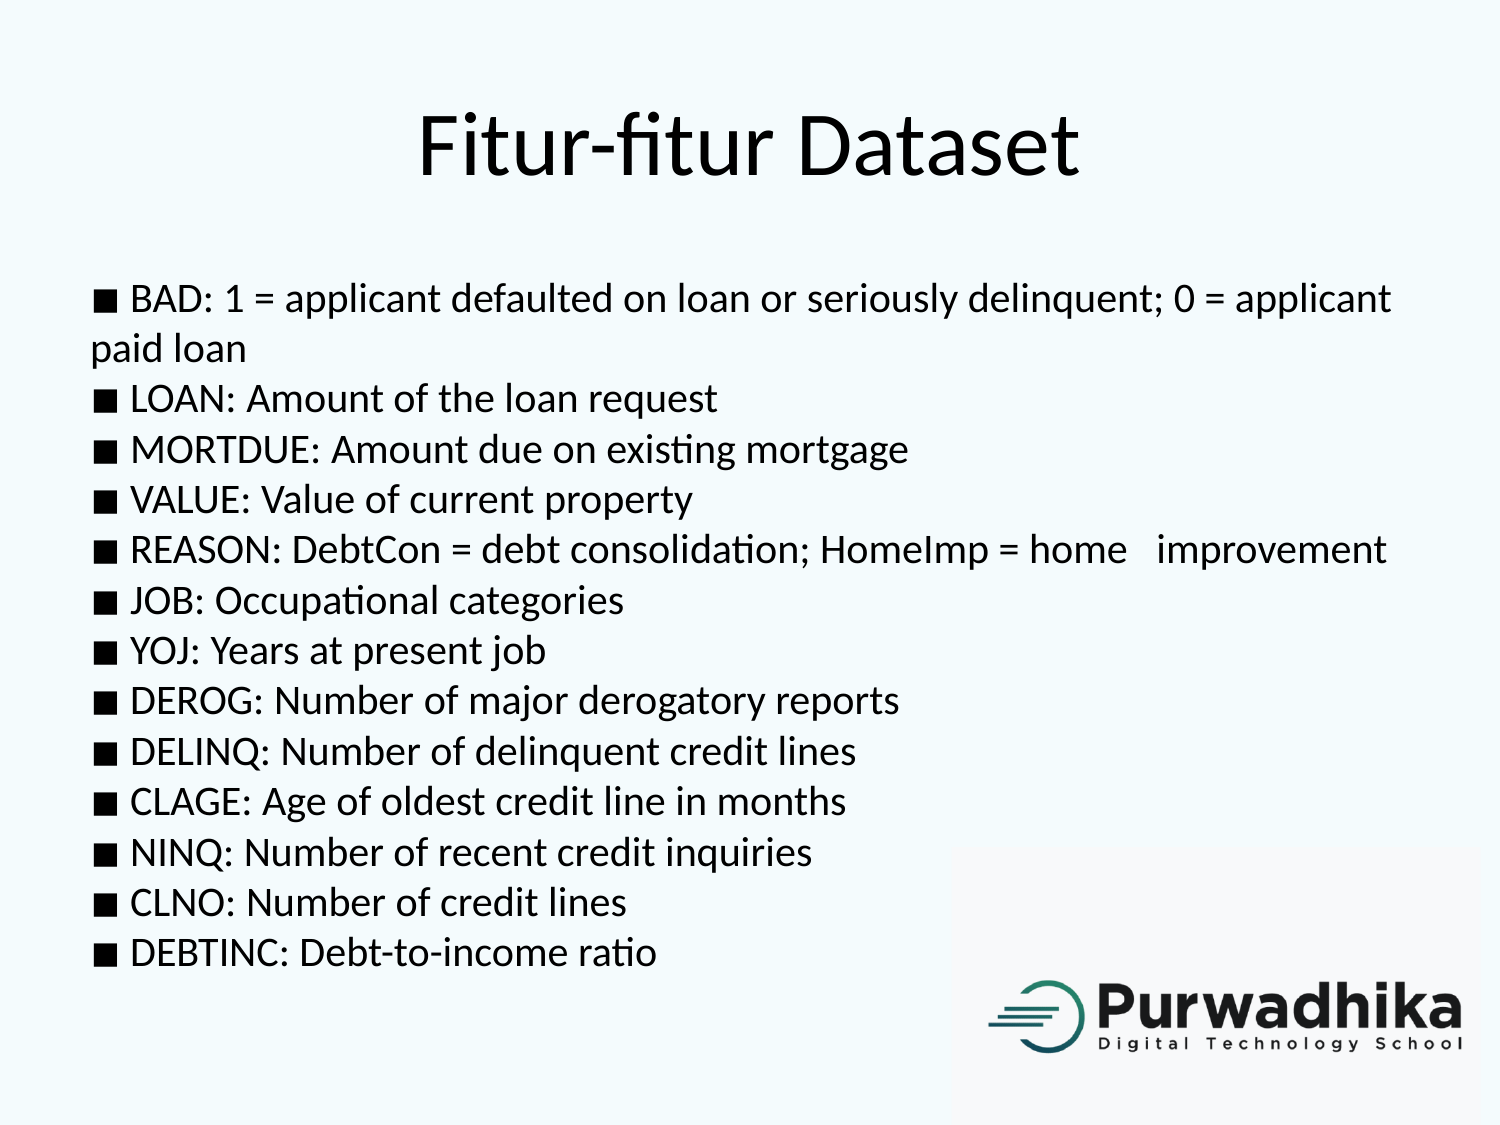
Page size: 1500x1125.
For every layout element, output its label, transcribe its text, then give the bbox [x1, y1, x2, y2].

list ◾ BAD: 1 = applicant defaulted on loan or seriously delinquent; 0 = applicant paid loan ◾ LOAN: Amount of the loan request ◾ MORTDUE: Amount due on existing mortgage ◾ VALUE: Value of current property ◾ REASON: DebtCon = debt consolidation; HomeImp = home improvement ◾ JOB: Occupational categories ◾ YOJ: Years at present job ◾ DEROG: Number of major derogatory reports ◾ DELINQ: Number of delinquent credit lines ◾ CLAGE: Age of oldest credit line in months ◾ NINQ: Number of recent credit inquiries ◾ CLNO: Number of credit lines ◾ DEBTINC: Debt-to-income ratio [75, 262, 1425, 1005]
title Fitur-fitur Dataset [75, 45, 1425, 233]
picture [951, 847, 1481, 1125]
